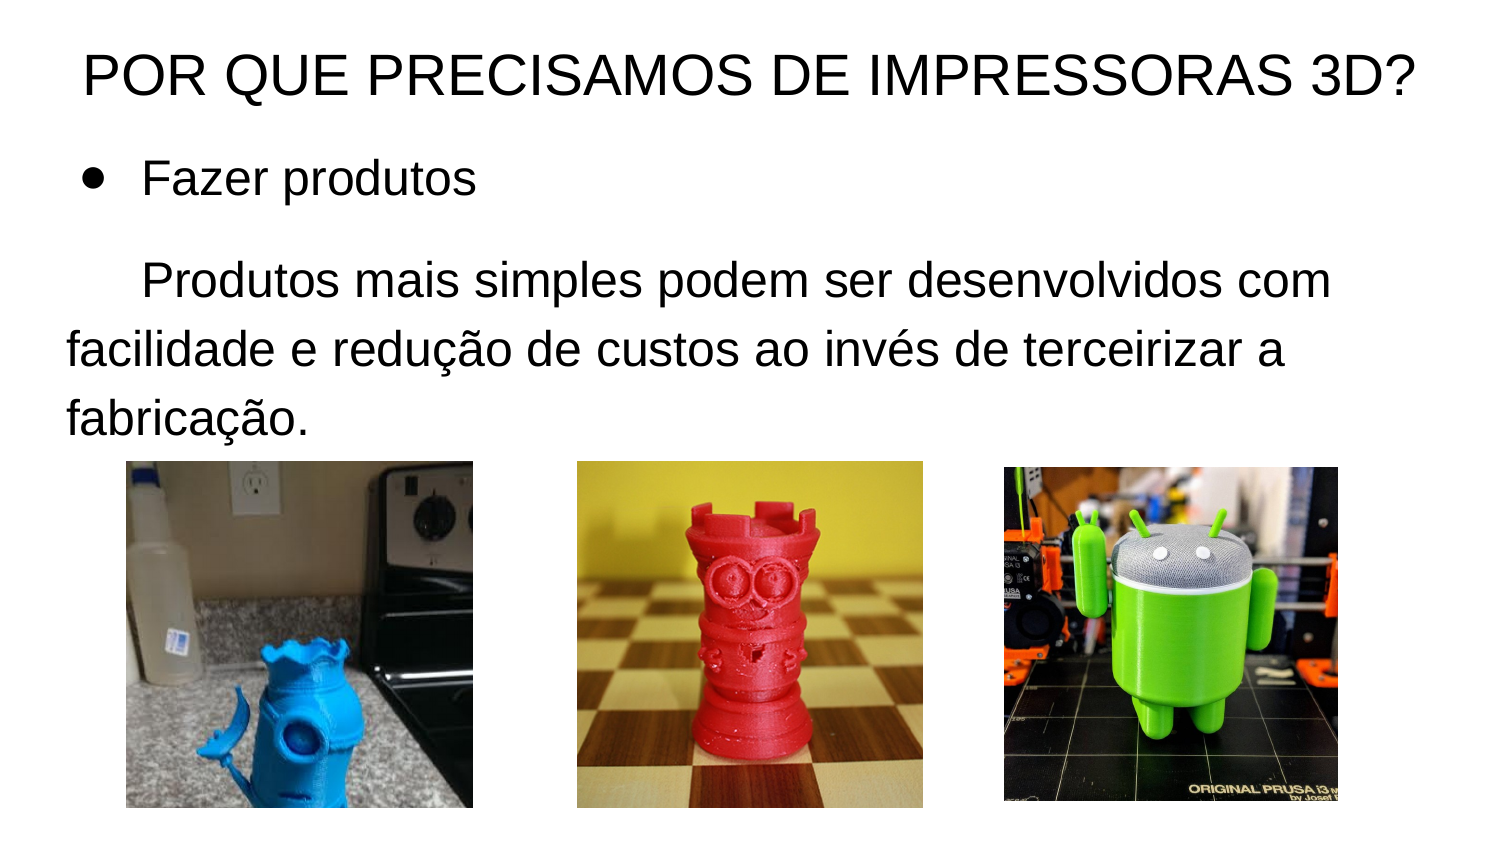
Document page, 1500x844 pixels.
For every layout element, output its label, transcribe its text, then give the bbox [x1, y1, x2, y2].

picture [1004, 467, 1338, 801]
title POR QUE PRECISAMOS DE IMPRESSORAS 3D? [51, 22, 1449, 121]
list Fazer produtos Produtos mais simples podem ser desenvolvidos com facilidade e redução de custos ao invés de terceirizar a fabricação. [51, 121, 1449, 750]
picture [125, 461, 473, 808]
picture [576, 461, 924, 808]
picture [313, 800, 325, 808]
